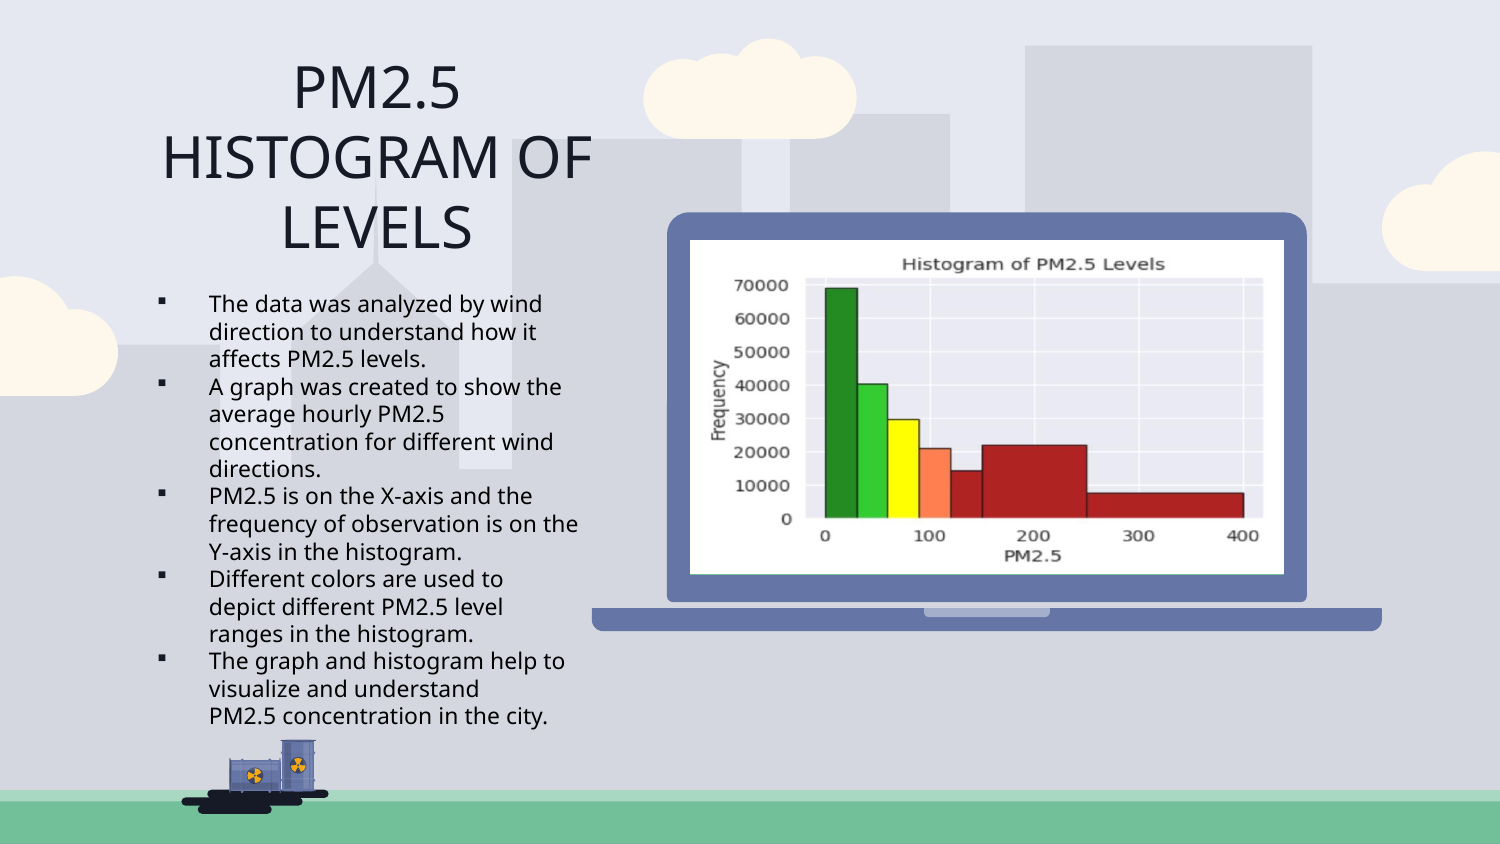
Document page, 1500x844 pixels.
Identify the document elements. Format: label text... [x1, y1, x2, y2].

text_box [643, 38, 857, 139]
text_box [181, 789, 303, 814]
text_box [228, 757, 282, 794]
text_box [280, 739, 316, 792]
picture [689, 240, 1284, 575]
text_box [317, 789, 329, 798]
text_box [591, 212, 1383, 632]
subtitle The data was analyzed by wind direction to understand how it affects PM2.5 levels. A graph was created to show the average hourly PM2.5 concentration for different wind directions. PM2.5 is on the X-axis and the frequency of observation is on the Y-axis in the histogram. Different colors are used to depict different PM2.5 level ranges in the histogram. The graph and histogram help to visualize and understand PM2.5 concentration in the city. [119, 274, 586, 479]
title PM2.5 HISTOGRAM OF LEVELS [140, 35, 614, 243]
